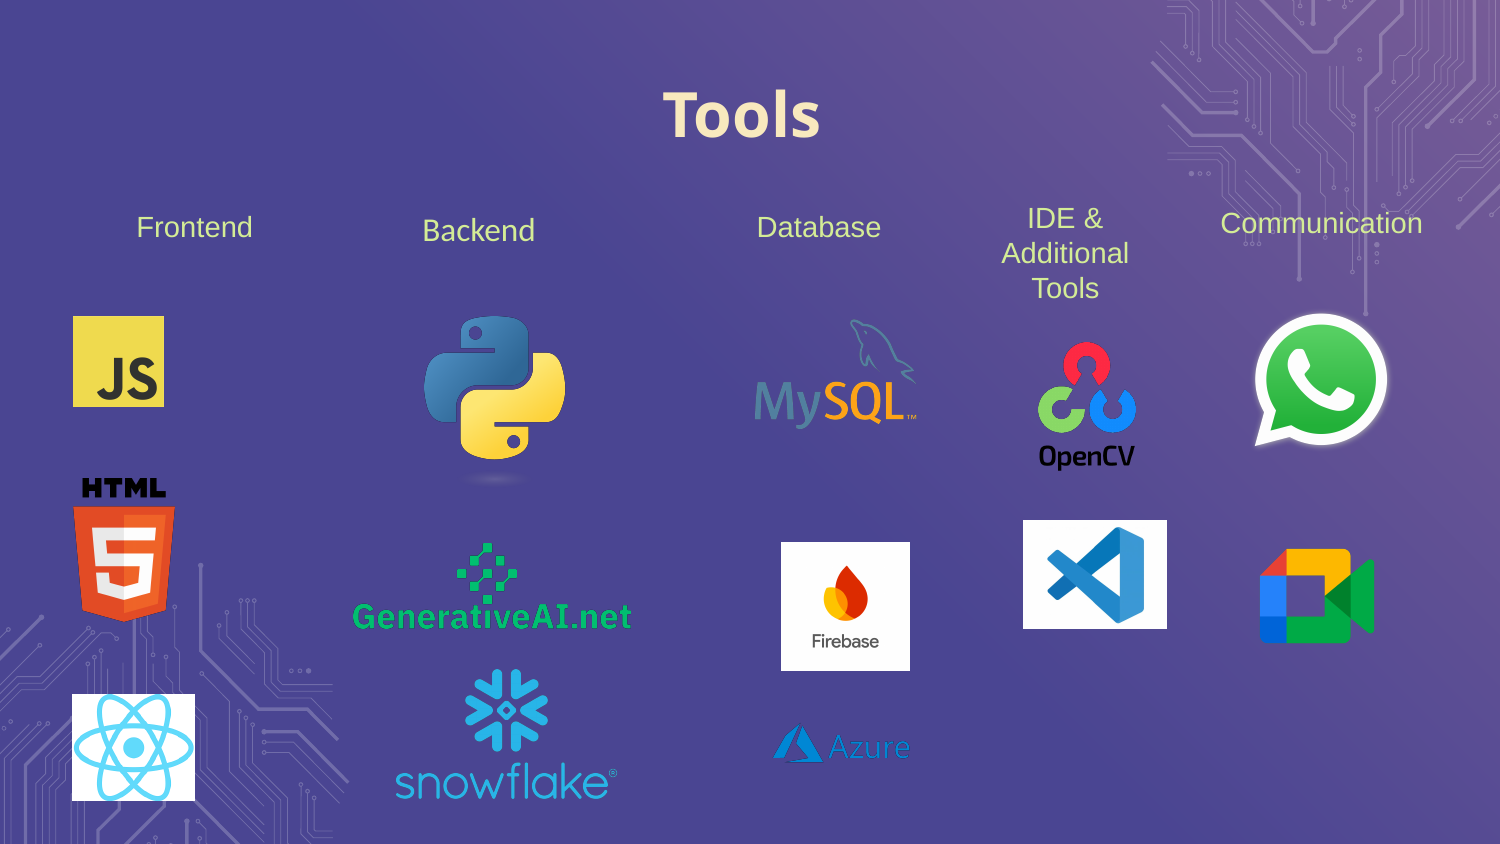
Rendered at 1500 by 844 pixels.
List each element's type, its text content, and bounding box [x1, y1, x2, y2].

picture [1023, 520, 1167, 629]
picture [751, 683, 931, 802]
picture [72, 693, 196, 801]
picture [1243, 301, 1400, 459]
picture [1210, 525, 1424, 668]
picture [737, 312, 931, 434]
text_box Communication [1181, 196, 1462, 247]
text_box Backend [397, 201, 562, 256]
picture [72, 316, 164, 407]
picture [386, 666, 627, 802]
text_box IDE & Additional Tools [966, 191, 1165, 312]
text_box Frontend [89, 200, 300, 251]
picture [781, 542, 910, 672]
text_box Database [741, 200, 949, 251]
picture [353, 543, 631, 629]
picture [52, 478, 196, 623]
title Tools [118, 60, 1382, 150]
picture [1038, 342, 1136, 472]
picture [423, 316, 580, 488]
